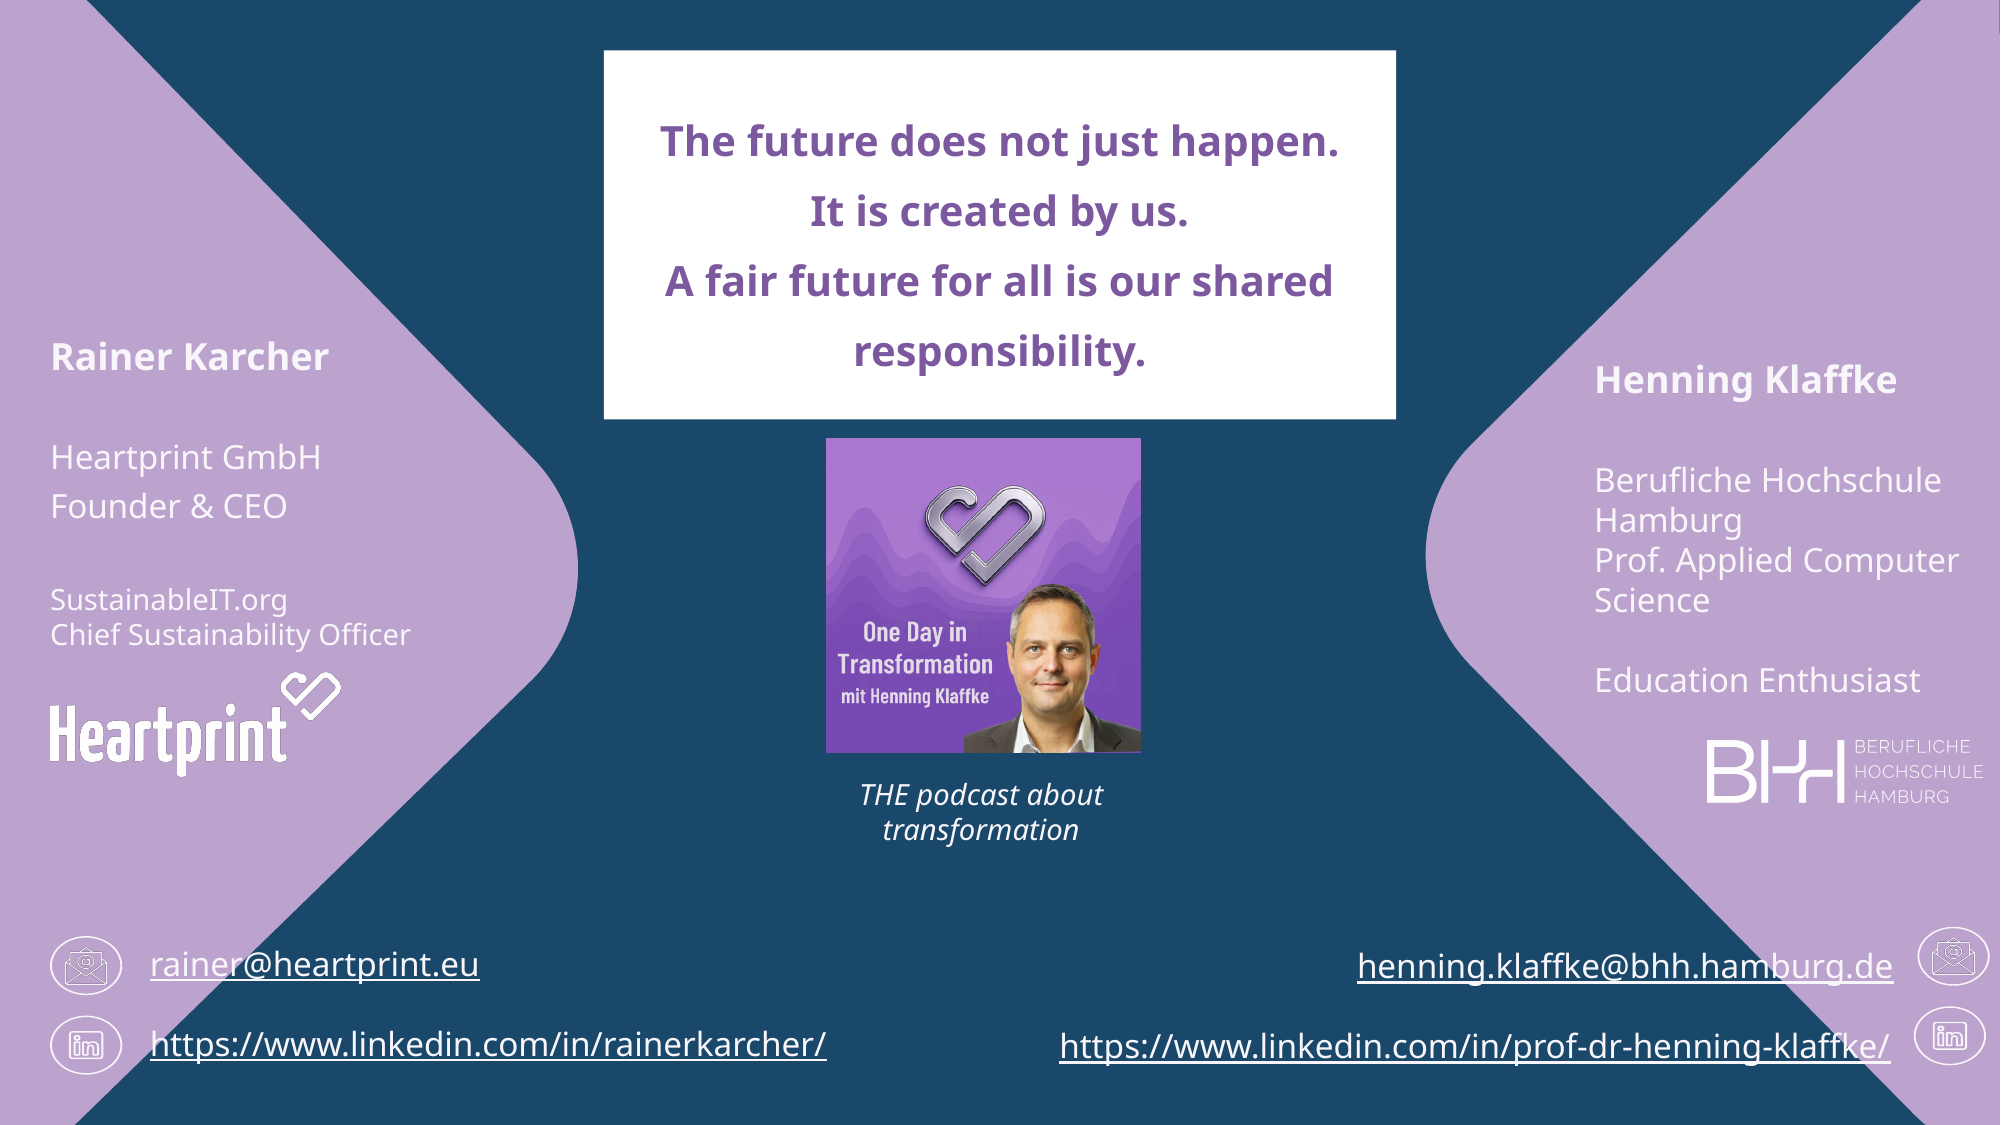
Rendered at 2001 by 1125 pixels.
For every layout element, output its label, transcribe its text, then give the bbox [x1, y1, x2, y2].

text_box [1913, 1006, 1986, 1066]
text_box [49, 936, 943, 1075]
text_box henning.klaffke@bhh.hamburg.de [1101, 945, 1895, 987]
text_box https://www.linkedin.com/in/prof-dr-henning-klaffke/ [978, 1024, 1892, 1066]
picture [1707, 740, 1983, 803]
picture [49, 672, 341, 777]
title The future does not just happen. It is created by us. A fair future for all is our shared responsibility. [603, 50, 1397, 420]
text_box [1917, 926, 1990, 986]
picture [826, 438, 1141, 753]
text_box [1424, 0, 2000, 1125]
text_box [1594, 355, 2000, 751]
text_box THE podcast about transformation [823, 776, 1140, 848]
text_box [49, 332, 606, 655]
